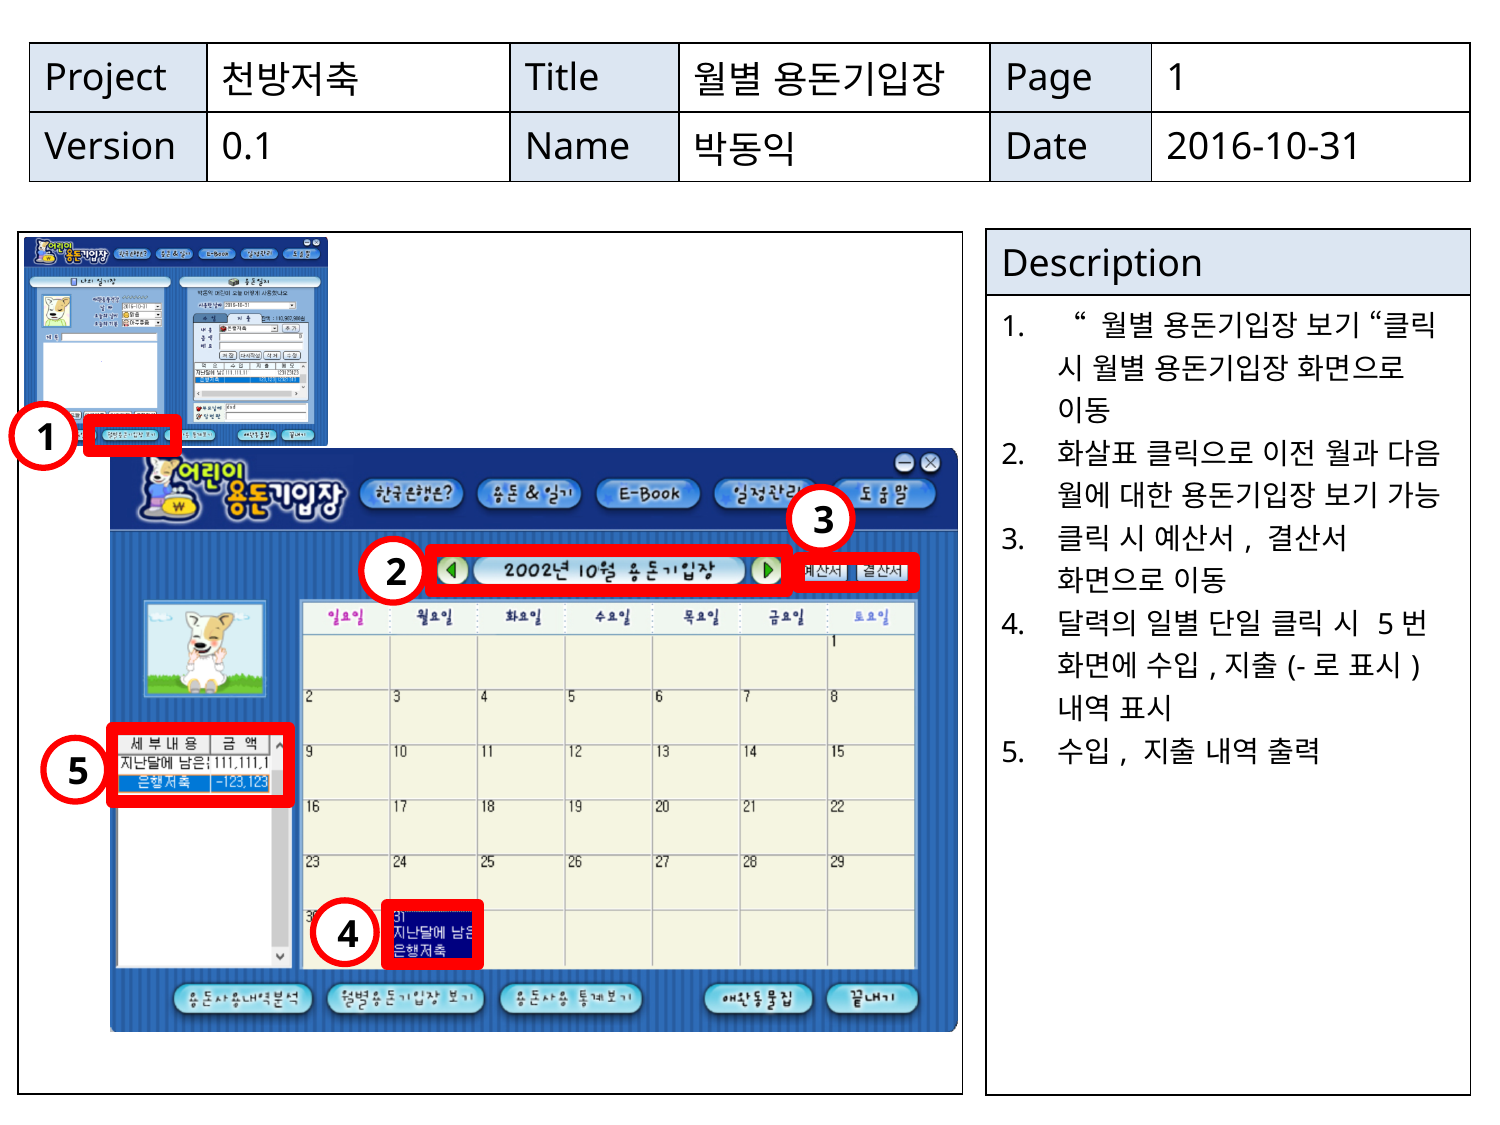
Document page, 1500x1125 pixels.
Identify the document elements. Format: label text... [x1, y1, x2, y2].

table_cell 0.1 [208, 113, 509, 181]
table_cell Name [511, 113, 678, 181]
table_header Description [987, 230, 1470, 294]
table_header Page [991, 44, 1151, 111]
picture [110, 448, 959, 1032]
table_header 월별 용돈기입장 [680, 44, 989, 111]
text_box 5 [41, 735, 104, 804]
table_cell “ 월별 용돈기입장 보기 “클릭 시 월별 용돈기입장 화면으로 이동 화살표 클릭으로 이전 월과 다음 월에 대한 용돈기입장 보기 가능 클릭 시 예산서, 결산서 화면으로 이동 달력의 일별 단일 클릭 시 5번 화면에 수입,지출(-로 표시) 내역 표시 수입, 지출 내역 출력 [987, 296, 1470, 1094]
table_header [19, 455, 962, 1093]
table_header [19, 233, 962, 452]
table_cell Version [30, 113, 206, 181]
table_cell 2016-10-31 [1152, 113, 1469, 181]
table_cell 박동익 [680, 113, 989, 181]
table_header Title [511, 44, 678, 111]
table_header Project [30, 44, 206, 111]
text_box 1 [9, 412, 72, 470]
table_cell Date [991, 113, 1151, 181]
picture [24, 237, 329, 447]
table_header 천방저축 [208, 44, 509, 111]
table_header 1 [1152, 44, 1469, 111]
